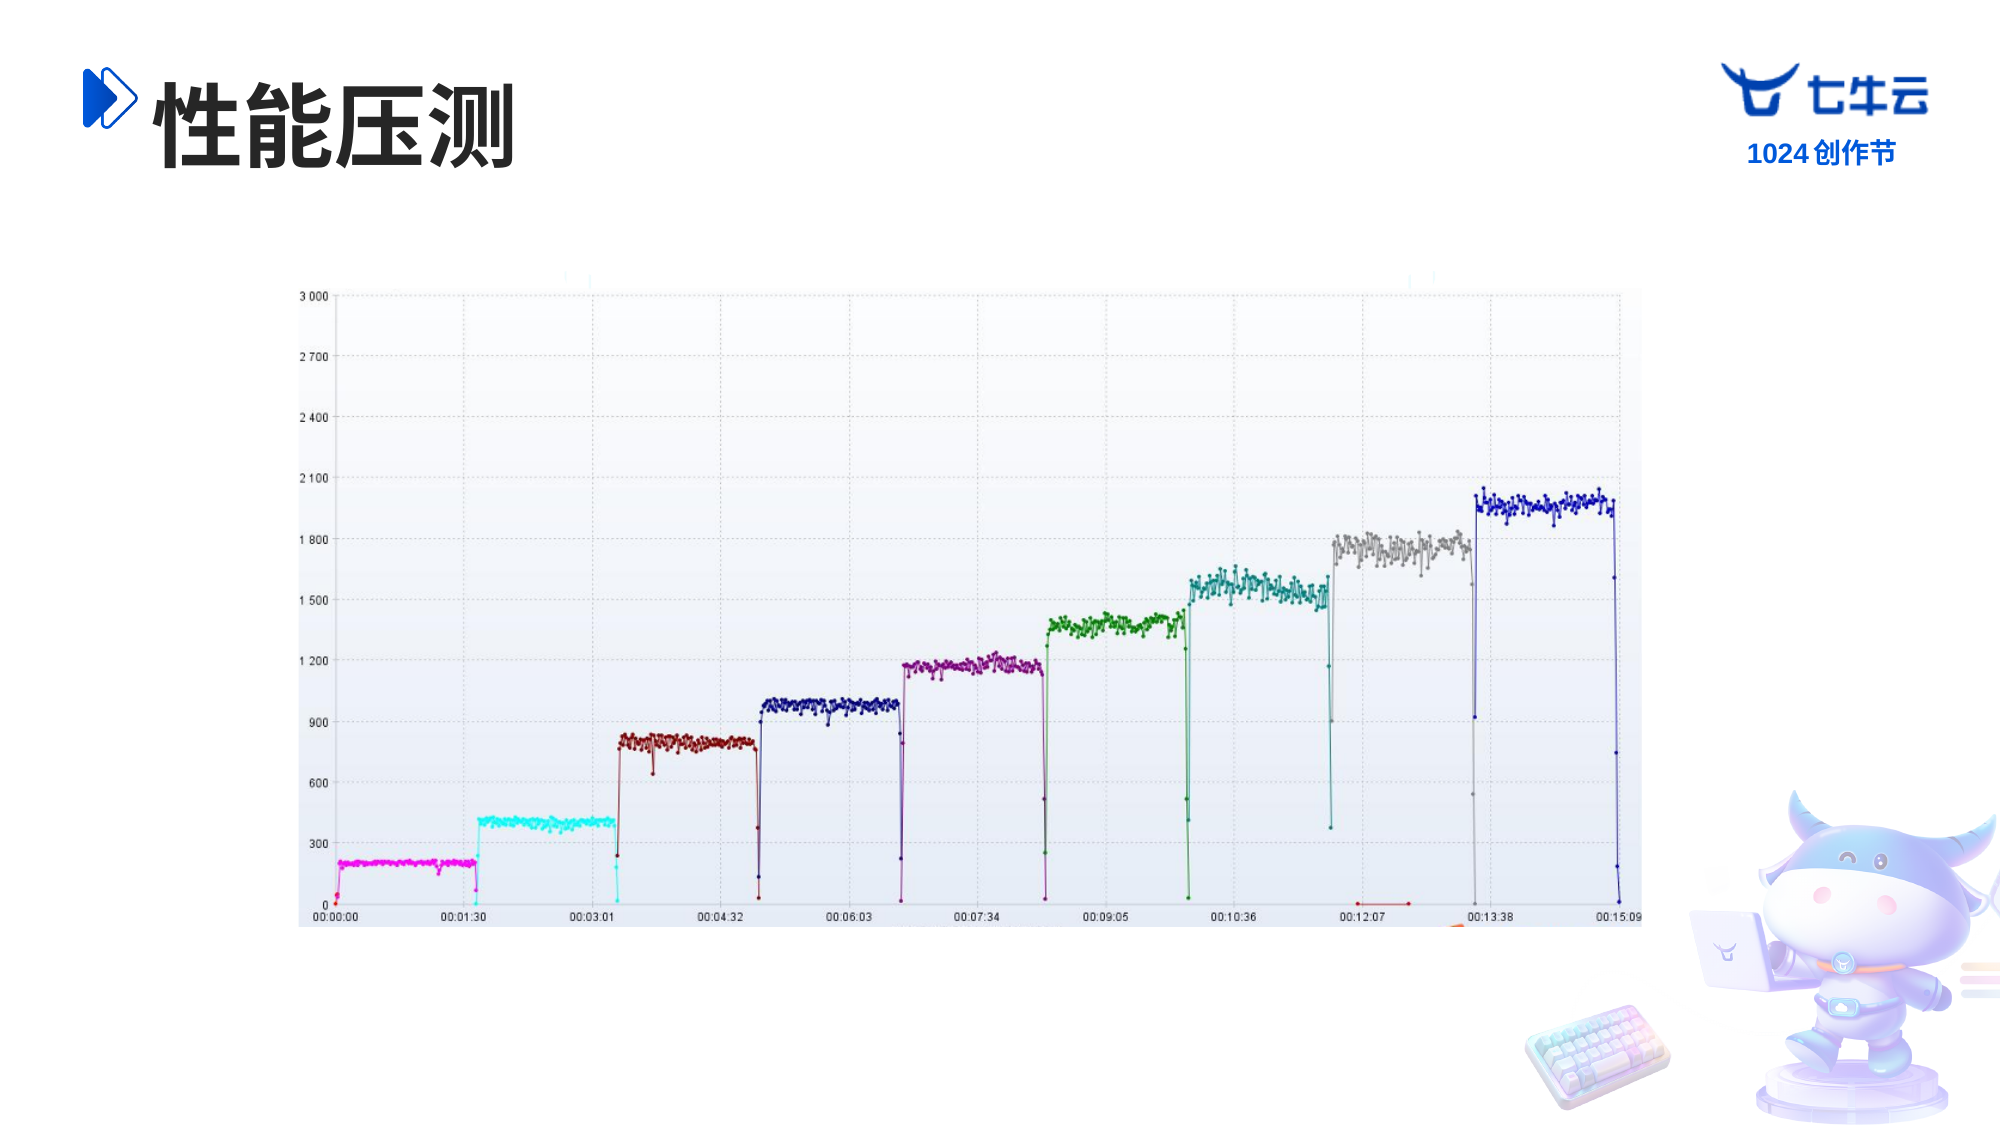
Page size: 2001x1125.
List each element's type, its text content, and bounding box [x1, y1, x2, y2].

title 性能压测 [136, 57, 2000, 168]
picture [83, 67, 136, 129]
picture [298, 270, 1642, 927]
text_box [1720, 62, 1942, 178]
